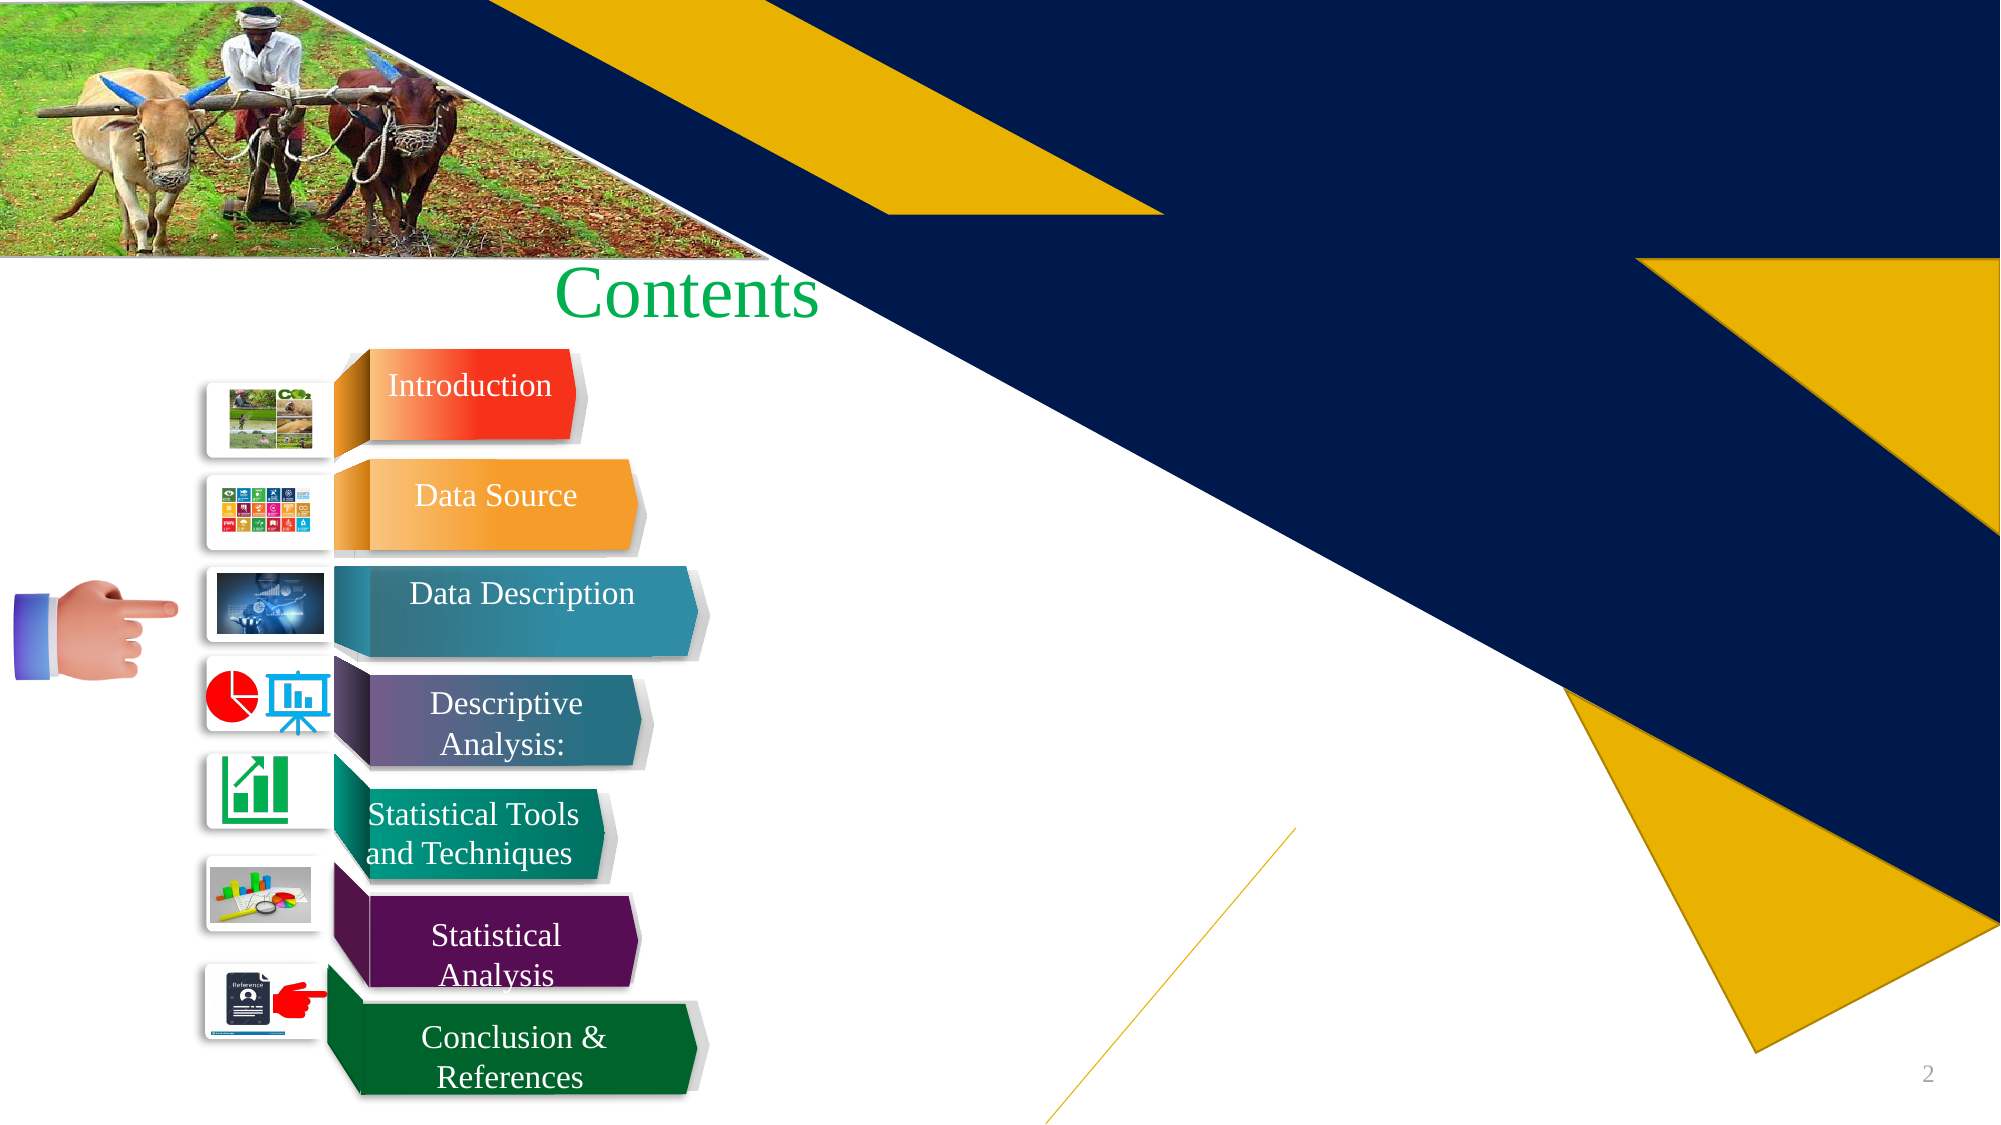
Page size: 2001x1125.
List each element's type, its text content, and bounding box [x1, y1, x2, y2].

text_box [1635, 258, 2000, 537]
text_box Contents [539, 235, 880, 341]
text_box [0, 0, 726, 260]
text_box [1562, 687, 2000, 1055]
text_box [199, 348, 710, 1096]
picture [3, 542, 188, 727]
slide_number 2 [1828, 1042, 1950, 1103]
